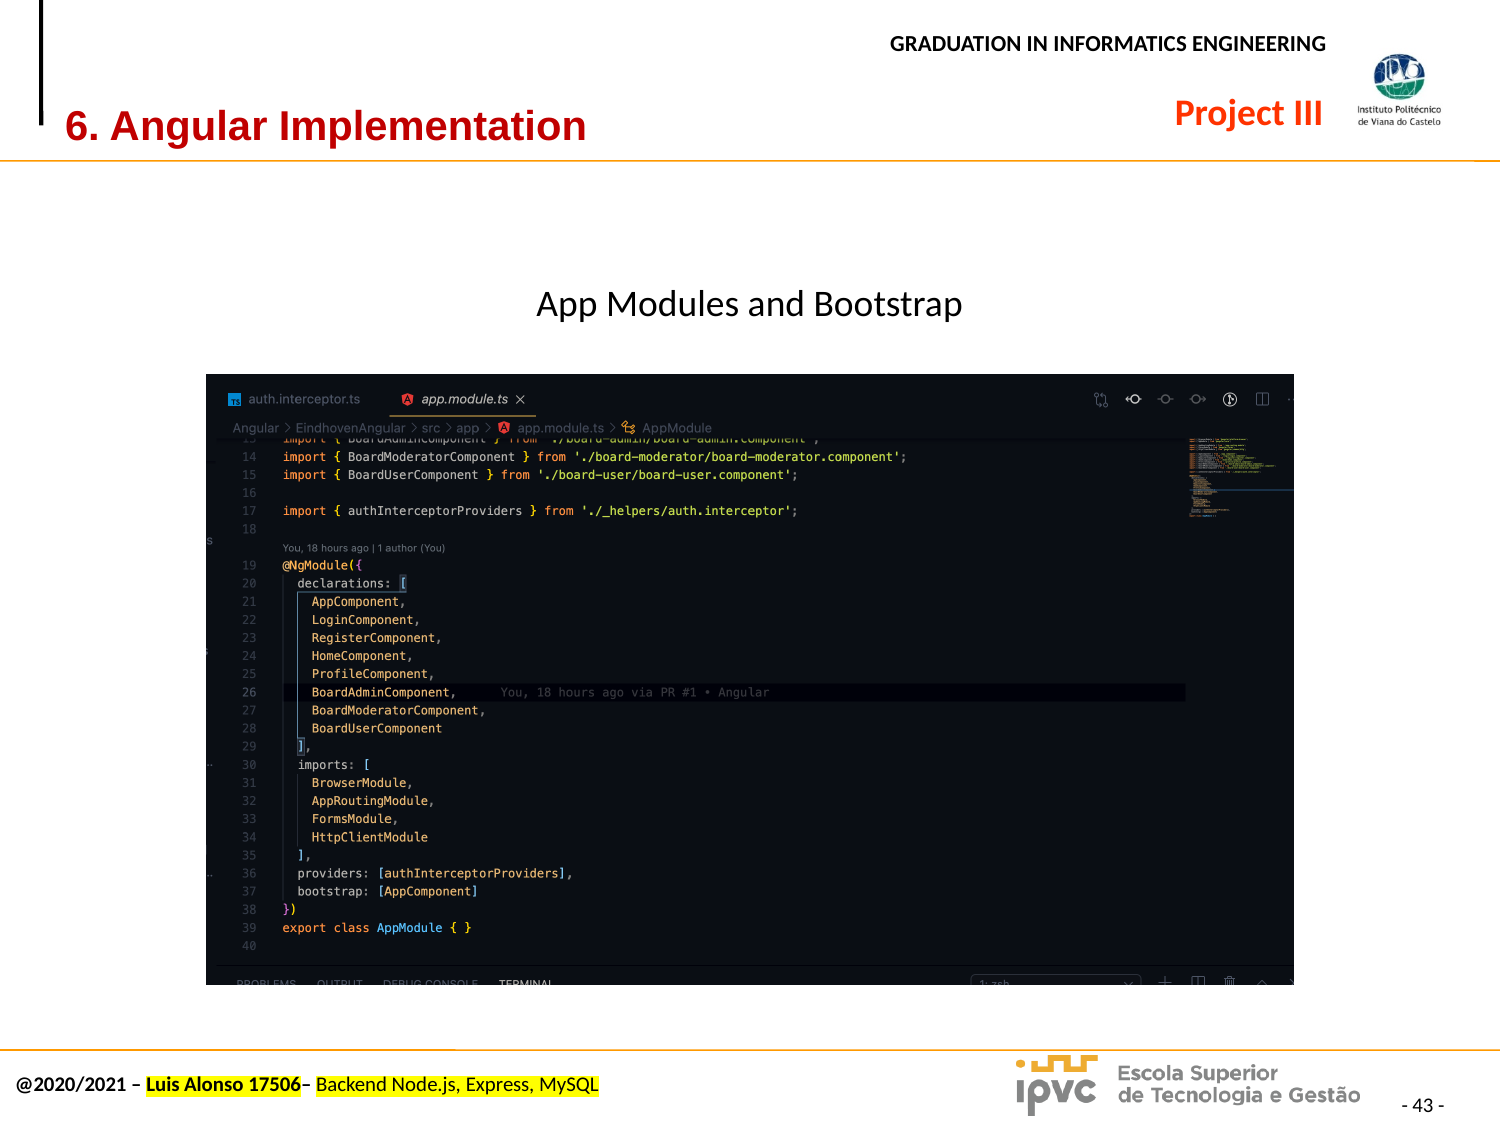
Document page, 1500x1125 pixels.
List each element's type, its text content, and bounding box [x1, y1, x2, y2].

text_box - 43 - [1346, 1082, 1500, 1125]
text_box 6. Angular Implementation [50, 91, 1196, 157]
text_box [1359, 1032, 1496, 1082]
text_box [42, 7, 1188, 58]
picture [1015, 1055, 1360, 1116]
text_box @2020/2021 – Luis Alonso 17506– Backend Node.js, Express, MySQL [0, 1050, 888, 1103]
picture [1349, 37, 1450, 149]
text_box App Modules and Bootstrap [521, 271, 979, 332]
text_box Graduation IN Informatics engineering [766, 21, 1342, 64]
picture [206, 374, 1294, 986]
text_box [74, 199, 1425, 1010]
text_box Project III [1159, 80, 1339, 141]
